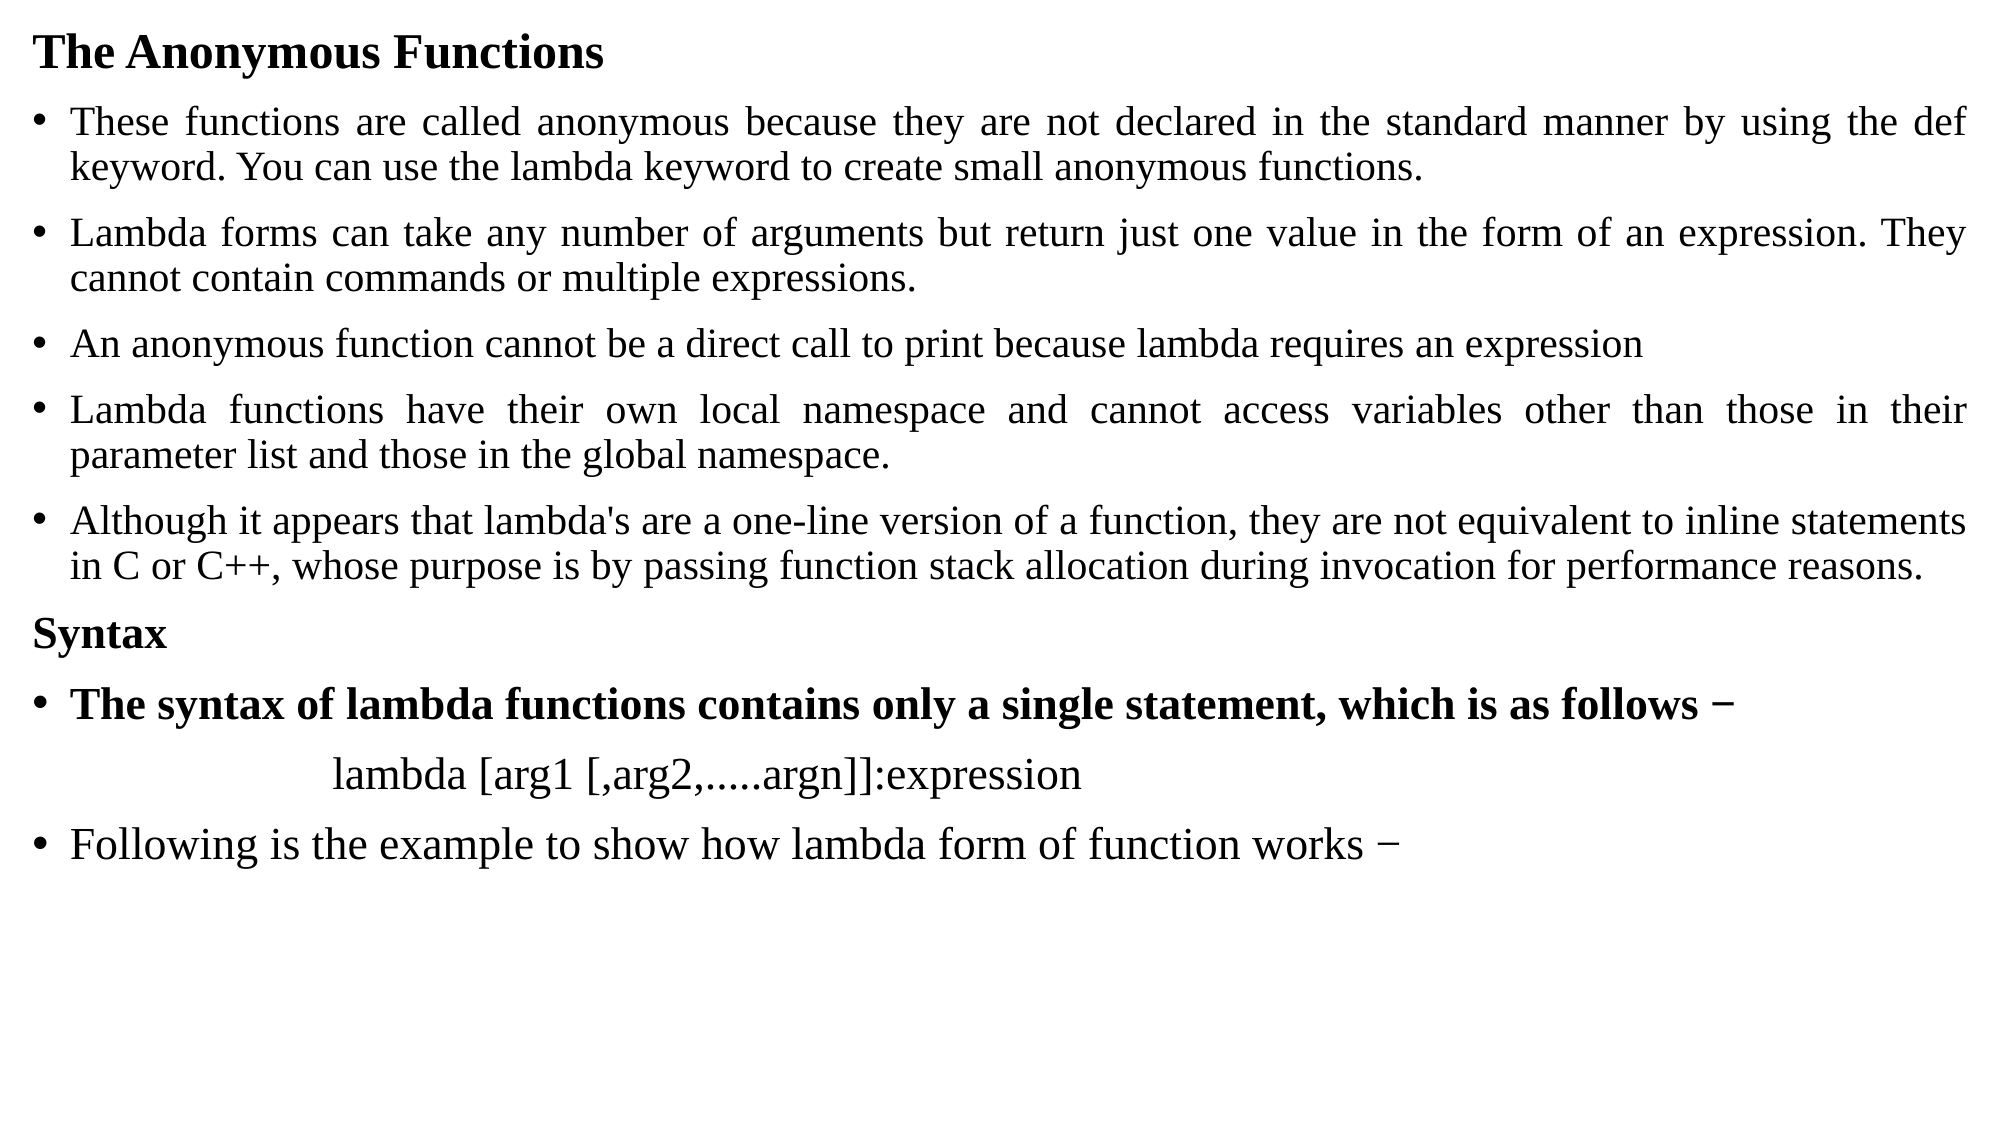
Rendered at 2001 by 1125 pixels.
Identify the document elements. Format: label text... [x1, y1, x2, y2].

list The Anonymous Functions These functions are called anonymous because they are not declared in the standard manner by using the def keyword. You can use the lambda keyword to create small anonymous functions. Lambda forms can take any number of arguments but return just one value in the form of an expression. They cannot contain commands or multiple expressions. An anonymous function cannot be a direct call to print because lambda requires an expression Lambda functions have their own local namespace and cannot access variables other than those in their parameter list and those in the global namespace. Although it appears that lambda's are a one-line version of a function, they are not equivalent to inline statements in C or C++, whose purpose is by passing function stack allocation during invocation for performance reasons. Syntax The syntax of lambda functions contains only a single statement, which is as follows − lambda [arg1 [,arg2,.....argn]]:expression Following is the example to show how lambda form of function works − [17, 17, 1985, 1014]
